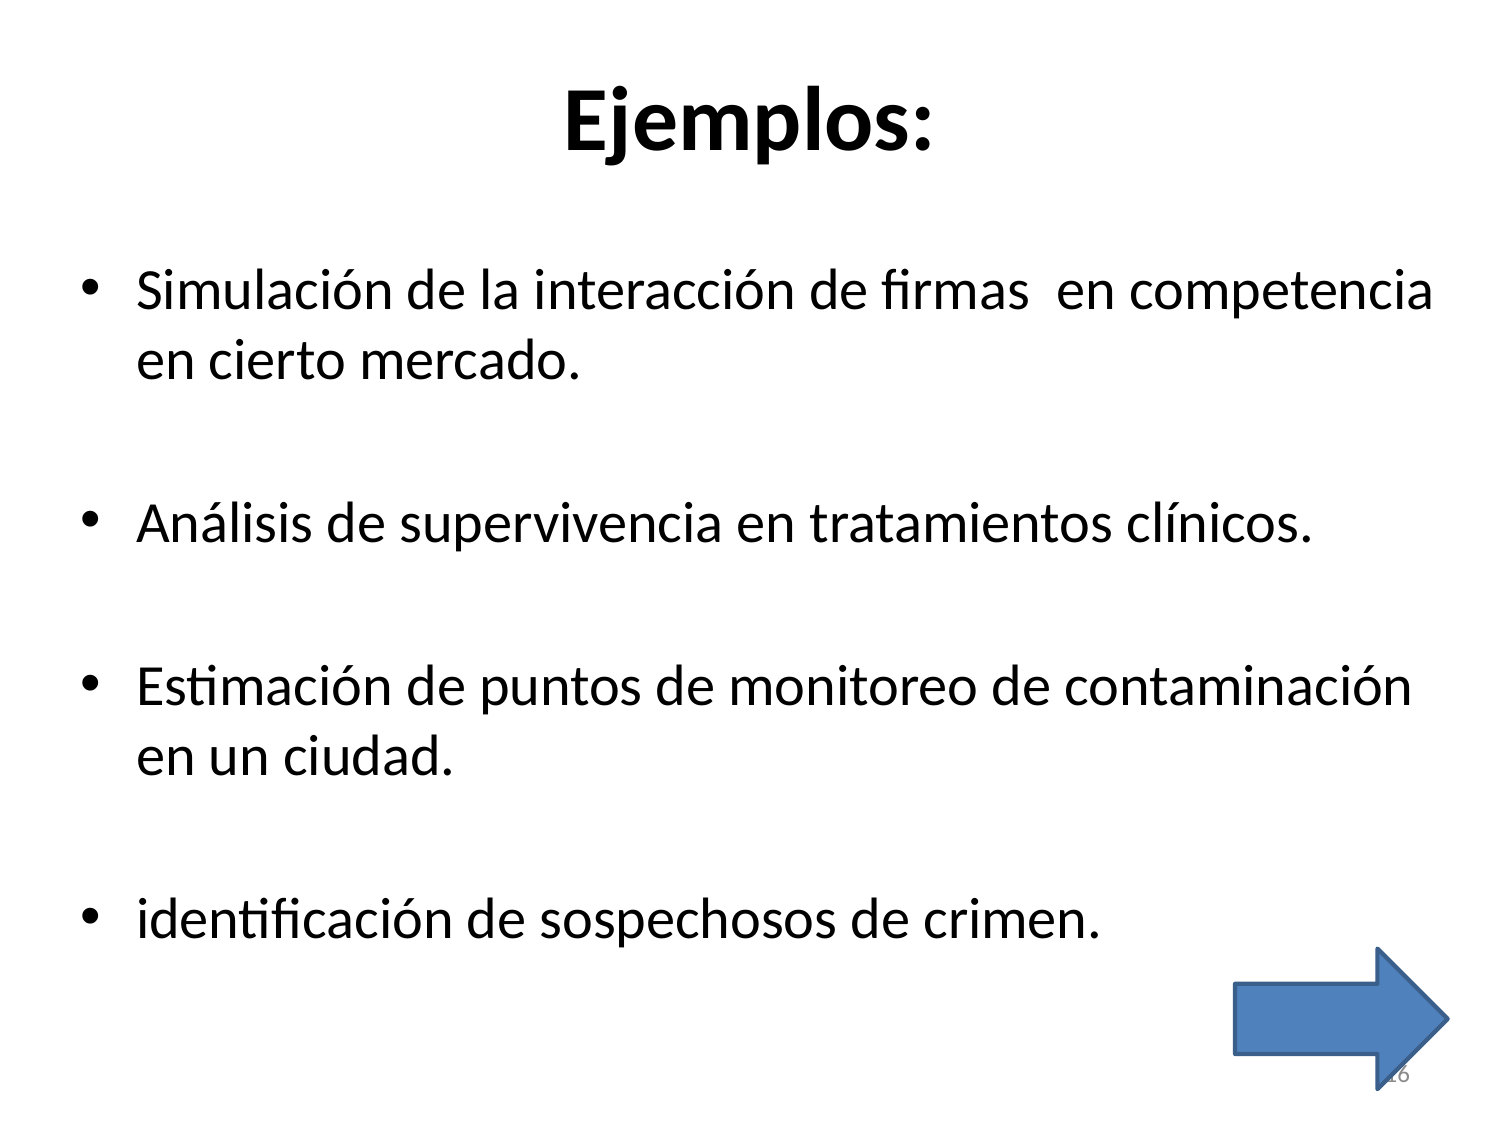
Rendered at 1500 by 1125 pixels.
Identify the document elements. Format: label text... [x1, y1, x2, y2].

title Ejemplos: [75, 20, 1425, 208]
slide_number 16 [1074, 1042, 1425, 1103]
text_box [1232, 946, 1450, 1092]
list Simulación de la interacción de firmas en competencia en cierto mercado. Análisis de supervivencia en tratamientos clínicos. Estimación de puntos de monitoreo de contaminación en un ciudad. identificación de sospechosos de crimen. [64, 243, 1490, 1125]
